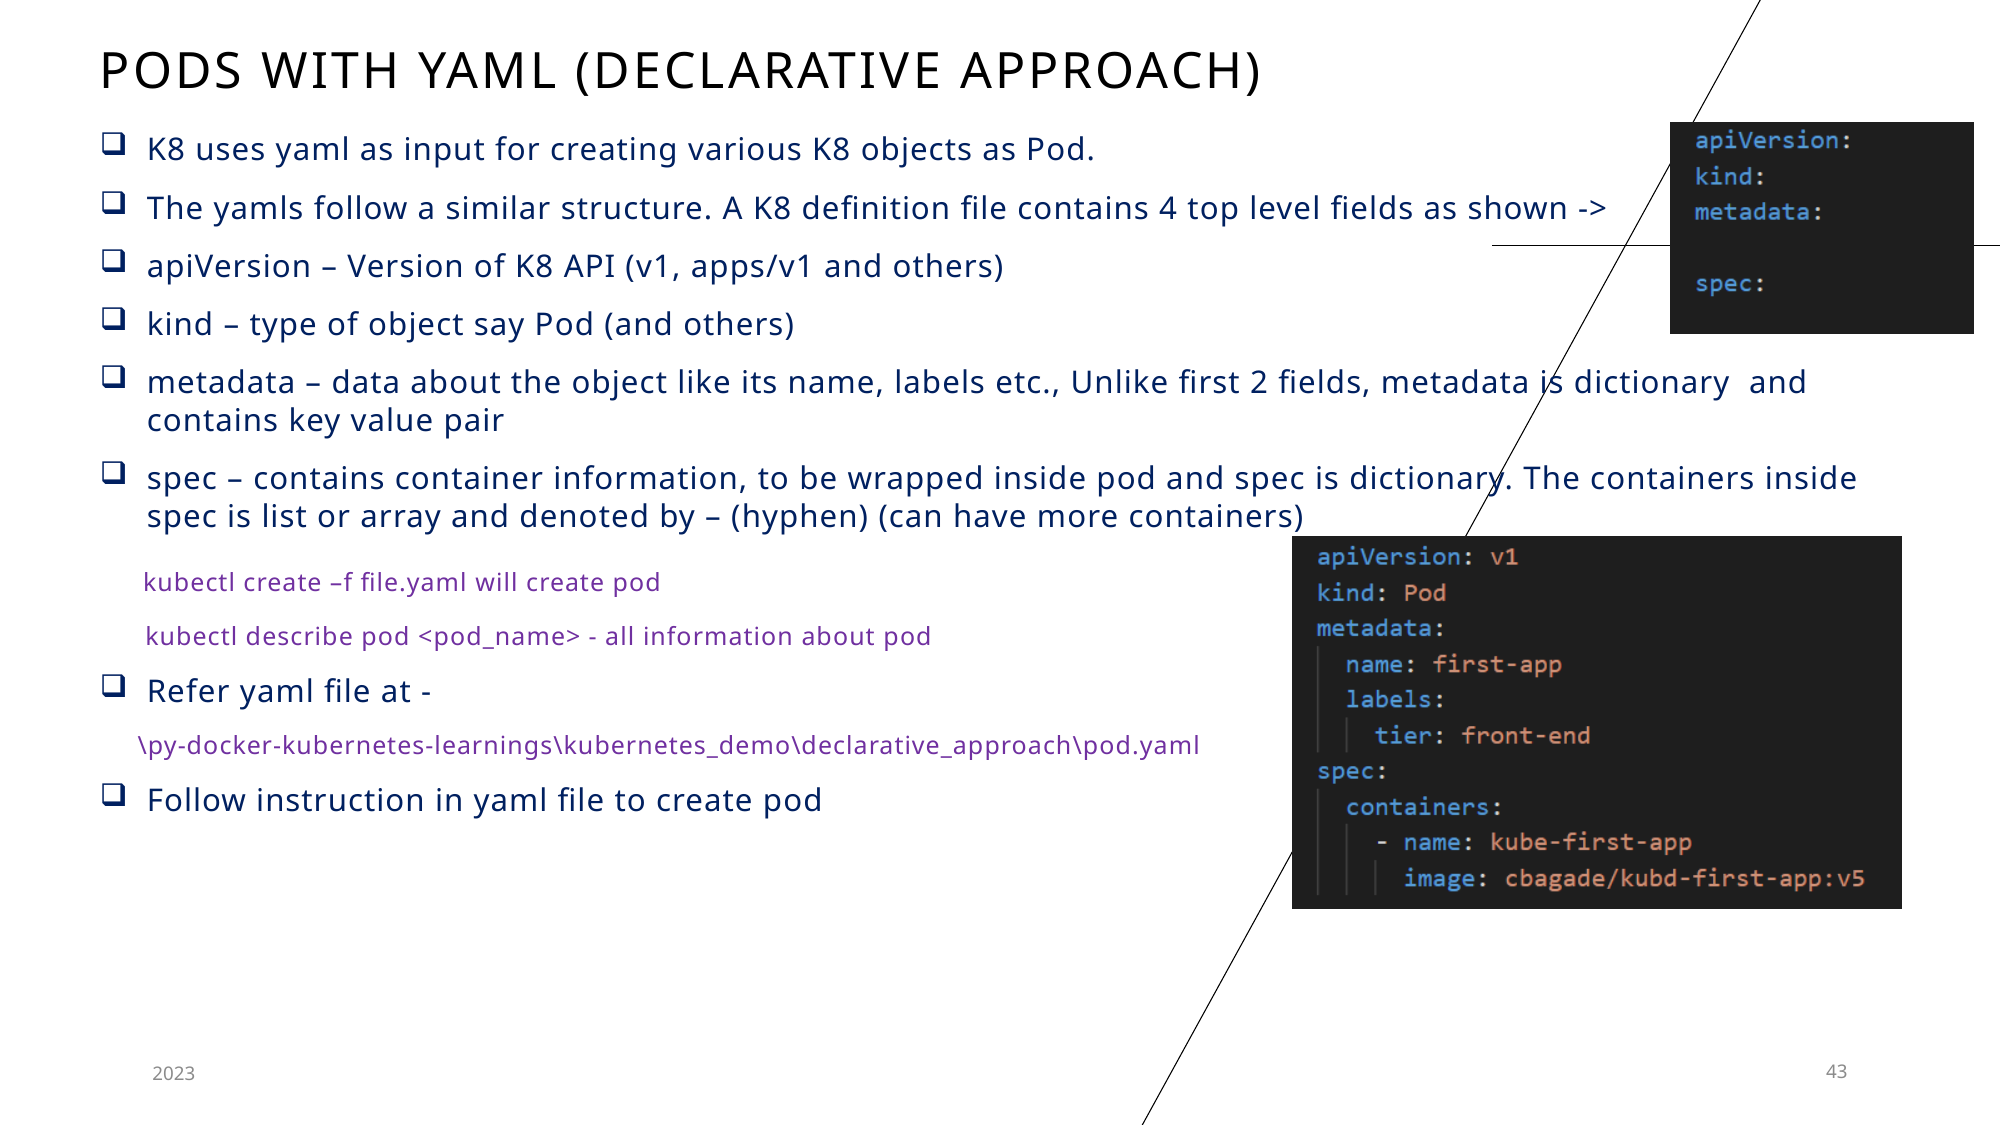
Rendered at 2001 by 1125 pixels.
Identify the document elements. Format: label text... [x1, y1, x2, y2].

slide_number 2023 [137, 1042, 338, 1103]
title poDs with yaml (declarative approach) [84, 22, 1345, 108]
picture [1291, 536, 1902, 909]
picture [1670, 122, 1974, 334]
slide_number 43 [1412, 1042, 1863, 1103]
list K8 uses yaml as input for creating various K8 objects as Pod. The yamls follow a similar structure. A K8 definition file contains 4 top level fields as shown -> apiVersion – Version of K8 API (v1, apps/v1 and others) kind – type of object say Pod (and others) metadata – data about the object like its name, labels etc., Unlike first 2 fields, metadata is dictionary and contains key value pair spec – contains container information, to be wrapped inside pod and spec is dictionary. The containers inside spec is list or array and denoted by – (hyphen) (can have more containers) kubectl create –f file.yaml will create pod kubectl describe pod <pod_name> - all information about pod Refer yaml file at - \py-docker-kubernetes-learnings\kubernetes_demo\declarative_approach\pod.yaml Follow instruction in yaml file to create pod [84, 122, 1948, 1011]
